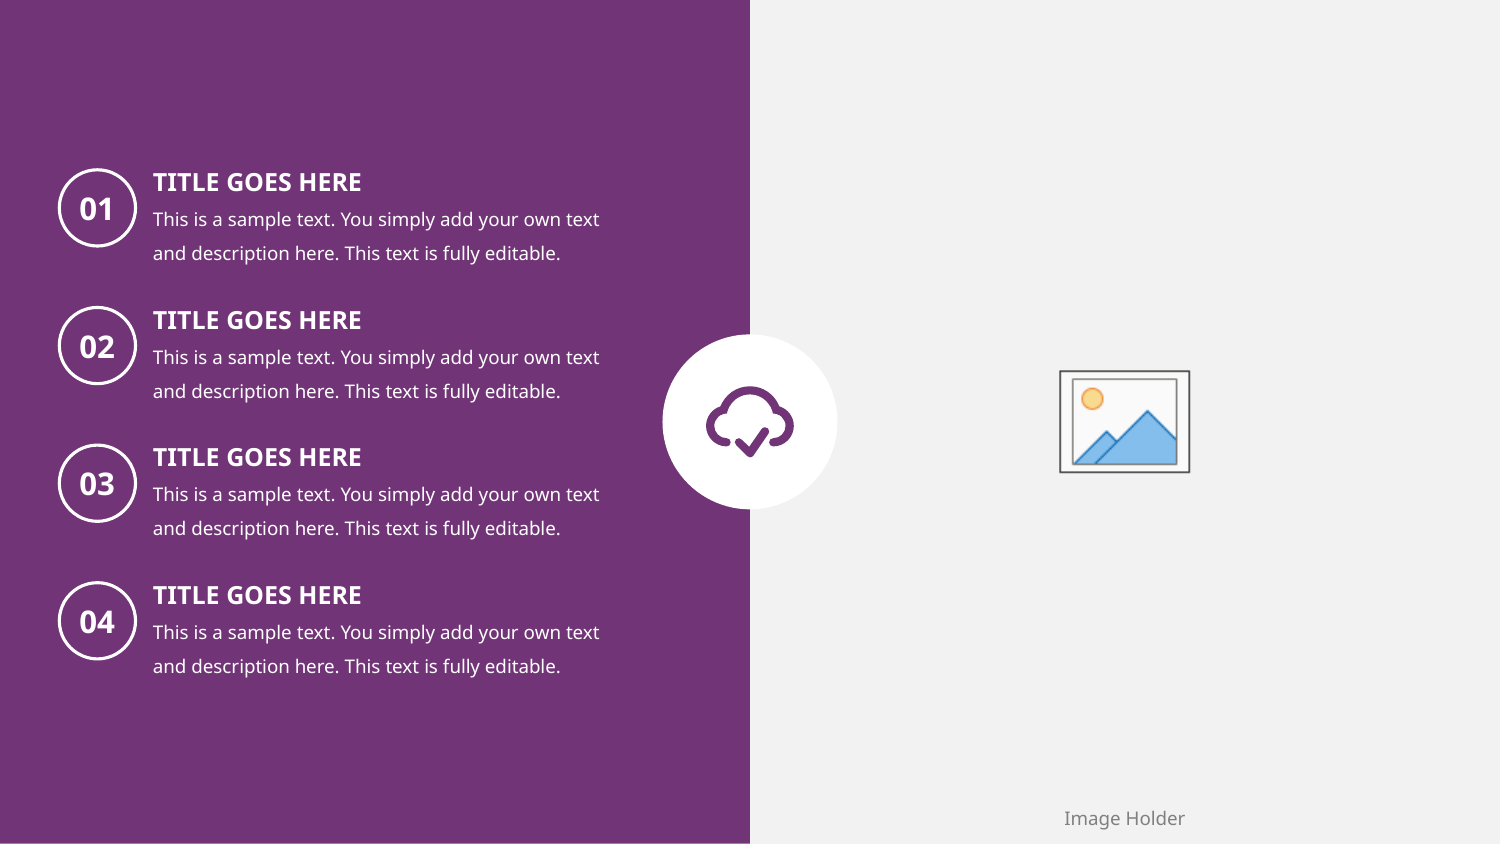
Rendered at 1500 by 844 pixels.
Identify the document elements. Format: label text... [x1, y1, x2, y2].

text_box TITLE GOES HERE This is a sample text. You simply add your own text and description here. This text is fully editable. [153, 289, 625, 402]
text_box 01 [59, 169, 136, 247]
text_box [660, 332, 744, 512]
picture [749, 0, 1500, 844]
text_box [734, 438, 744, 453]
text_box 03 [59, 445, 136, 522]
text_box TITLE GOES HERE This is a sample text. You simply add your own text and description here. This text is fully editable. [153, 151, 625, 265]
text_box [706, 386, 744, 447]
text_box 04 [59, 582, 136, 659]
text_box TITLE GOES HERE This is a sample text. You simply add your own text and description here. This text is fully editable. [153, 426, 625, 540]
text_box [0, 0, 747, 844]
text_box TITLE GOES HERE This is a sample text. You simply add your own text and description here. This text is fully editable. [153, 564, 625, 678]
text_box 02 [59, 307, 136, 384]
